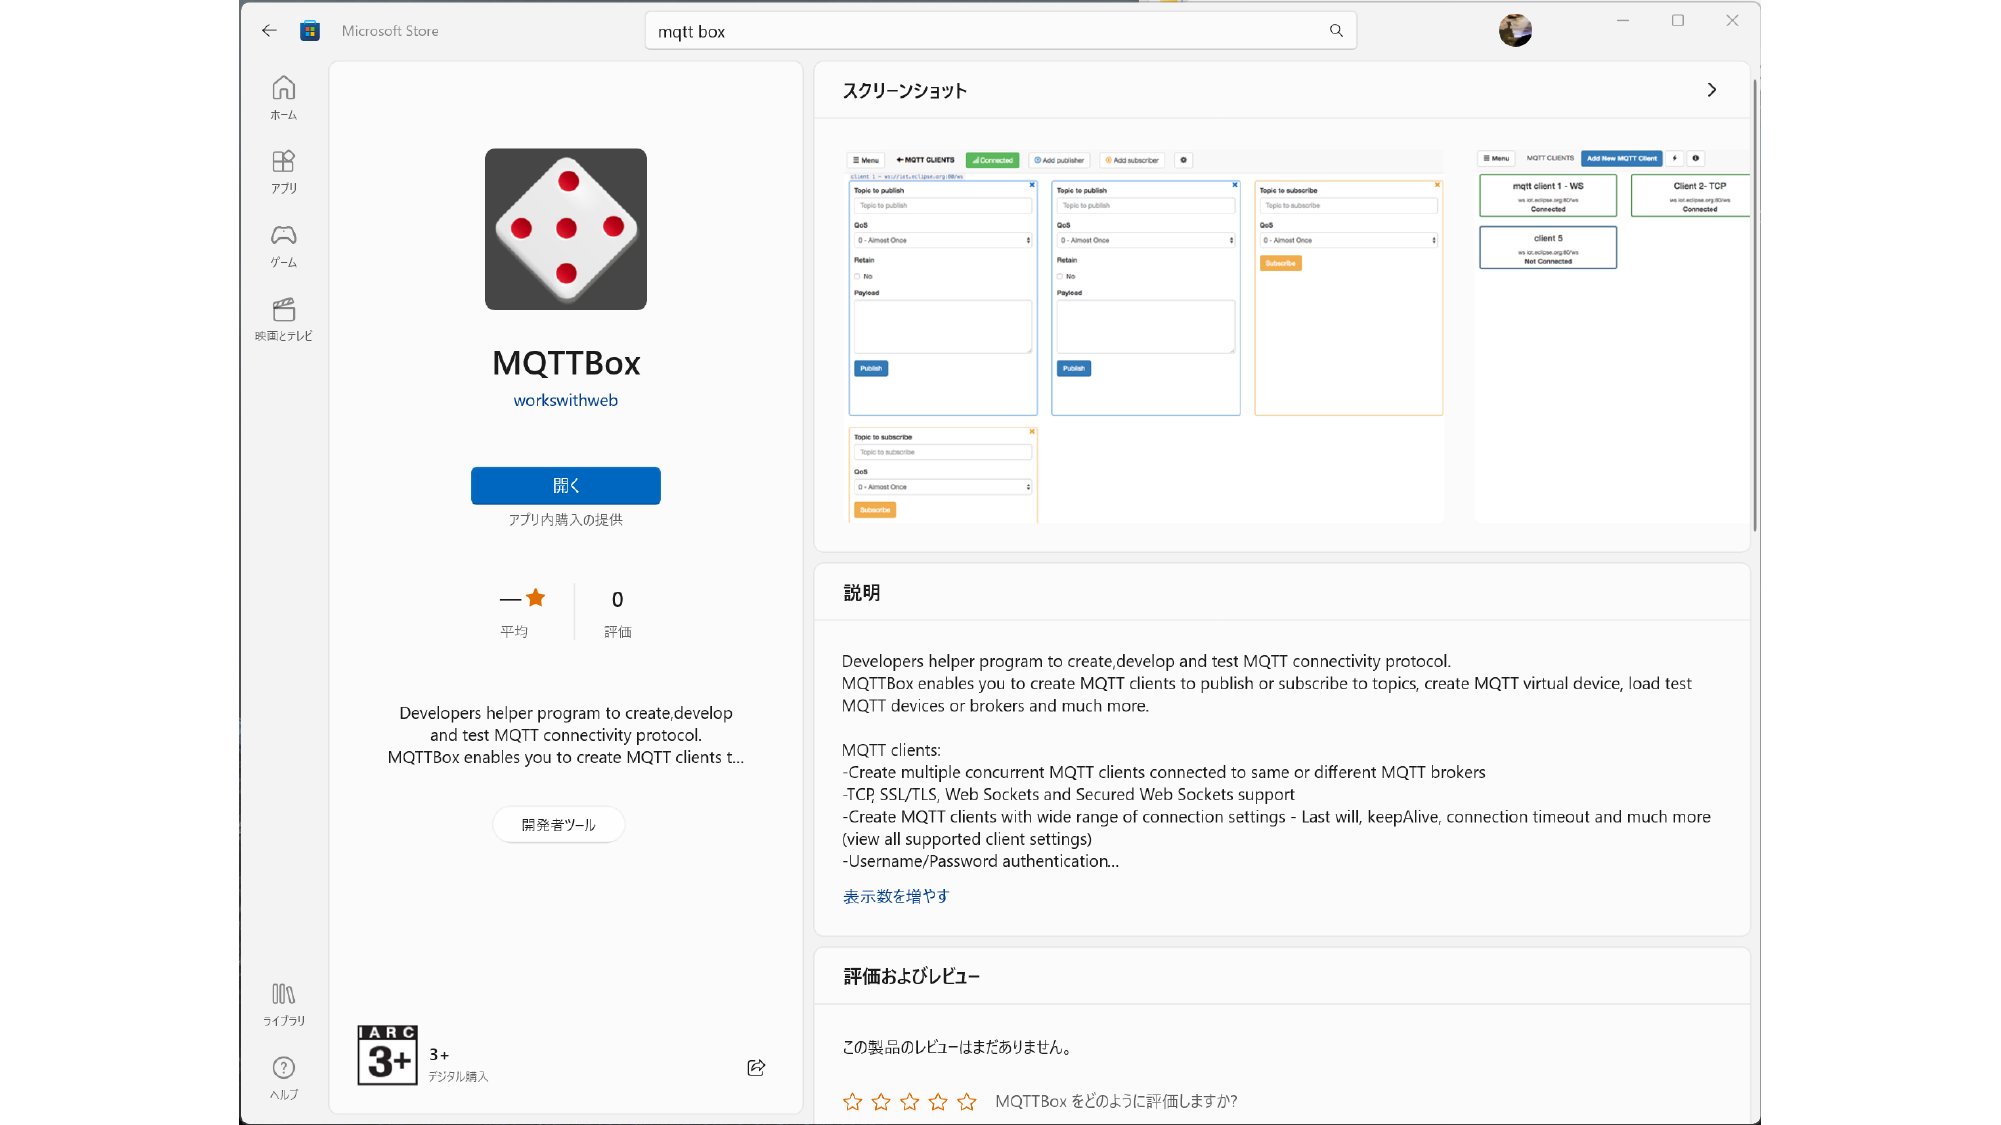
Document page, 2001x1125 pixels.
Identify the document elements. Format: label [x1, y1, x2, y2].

picture [239, 0, 1761, 1125]
